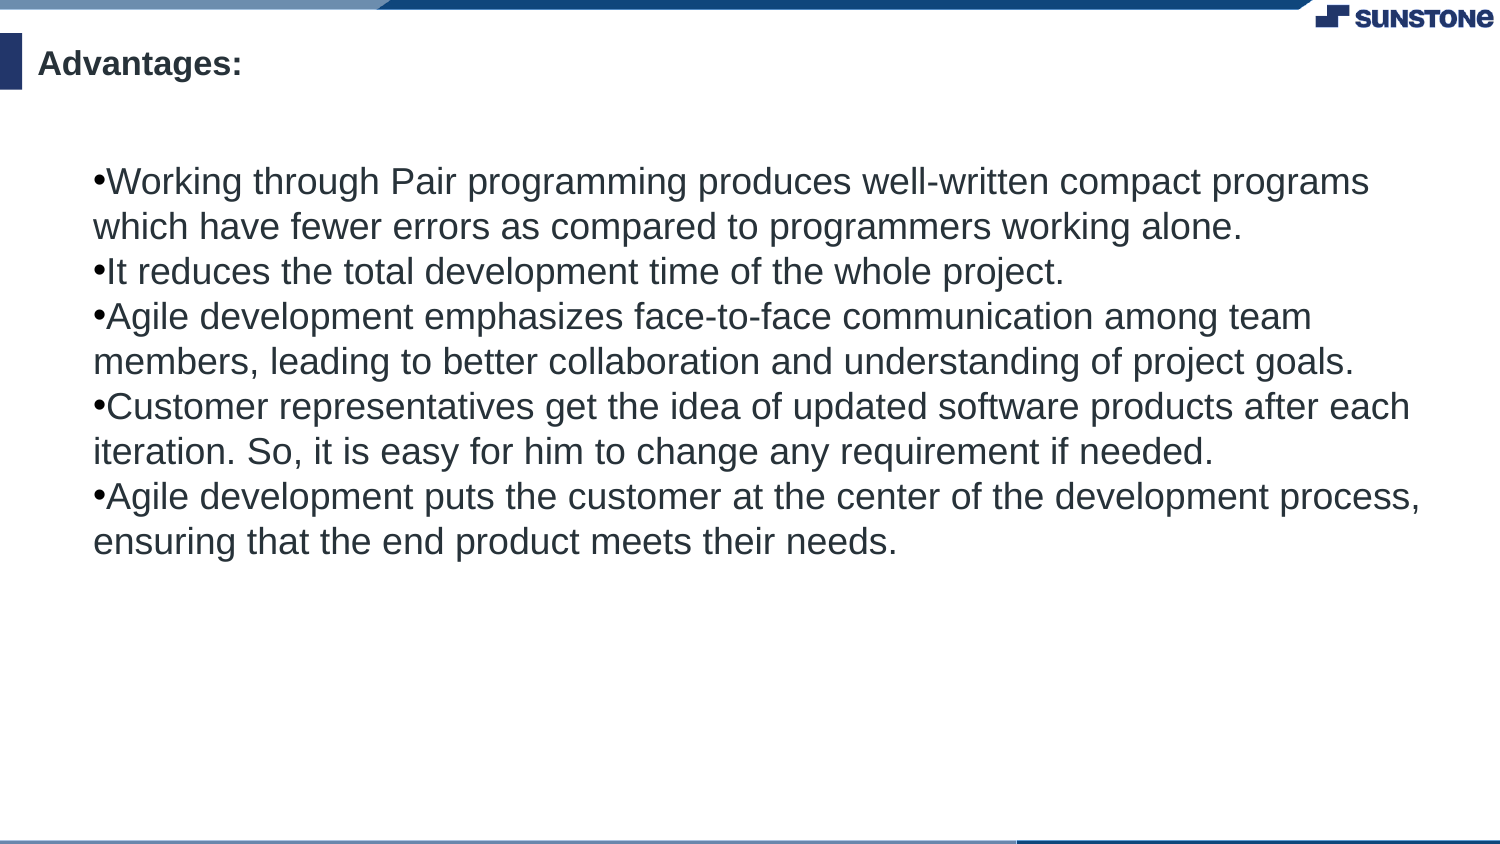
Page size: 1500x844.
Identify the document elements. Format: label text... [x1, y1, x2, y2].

text_box Working through Pair programming produces well-written compact programs which have fewer errors as compared to programmers working alone. It reduces the total development time of the whole project. Agile development emphasizes face-to-face communication among team members, leading to better collaboration and understanding of project goals. Customer representatives get the idea of updated software products after each iteration. So, it is easy for him to change any requirement if needed. Agile development puts the customer at the center of the development process, ensuring that the end product meets their needs. [78, 149, 1437, 660]
picture [0, 0, 1500, 844]
title Advantages: [22, 33, 1316, 90]
